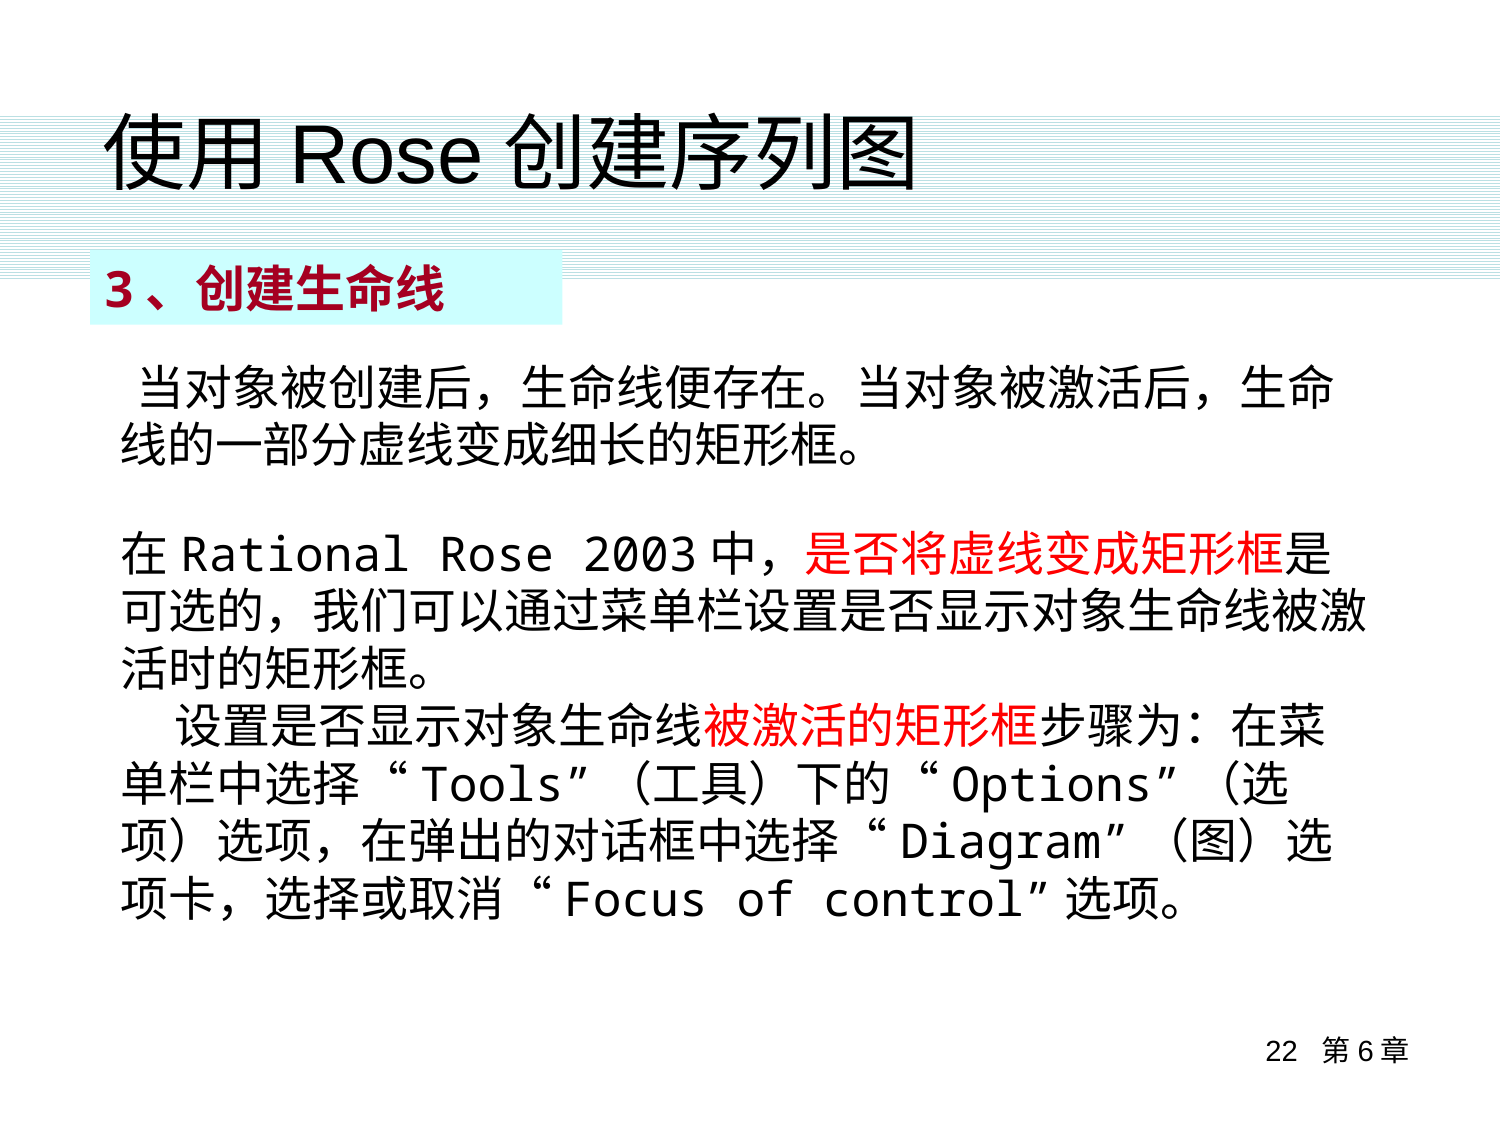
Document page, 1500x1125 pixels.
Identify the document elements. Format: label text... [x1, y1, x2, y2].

text_box 3、创建生命线 [90, 249, 563, 325]
text_box 当对象被创建后，生命线便存在。当对象被激活后，生命线的一部分虚线变成细长的矩形框。 [104, 349, 1388, 480]
text_box 在Rational Rose 2003中，是否将虚线变成矩形框是可选的，我们可以通过菜单栏设置是否显示对象生命线被激活时的矩形框。 设置是否显示对象生命线被激活的矩形框步骤为：在菜单栏中选择“Tools”（工具）下的“Options”（选项）选项，在弹出的对话框中选择“Diagram”（图）选项卡，选择或取消“Focus of control”选项。 [105, 516, 1389, 991]
text_box 使用Rose创建序列图 [88, 75, 1365, 208]
slide_number 22 第6章 [1074, 1024, 1426, 1101]
